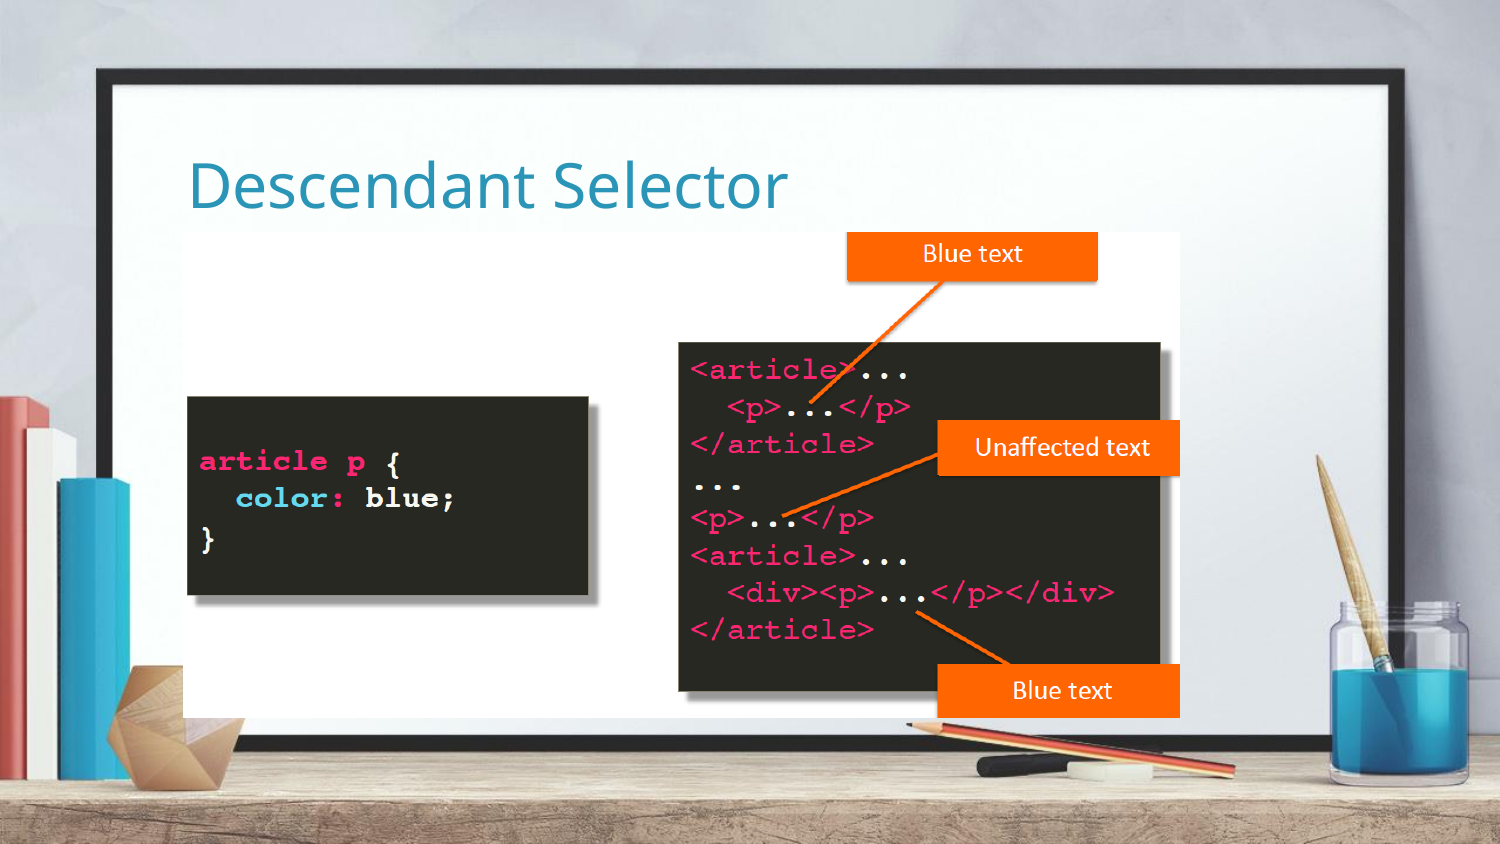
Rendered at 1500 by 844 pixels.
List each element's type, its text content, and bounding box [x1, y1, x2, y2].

title Descendant Selector [172, 130, 1324, 254]
picture [0, 0, 1500, 844]
